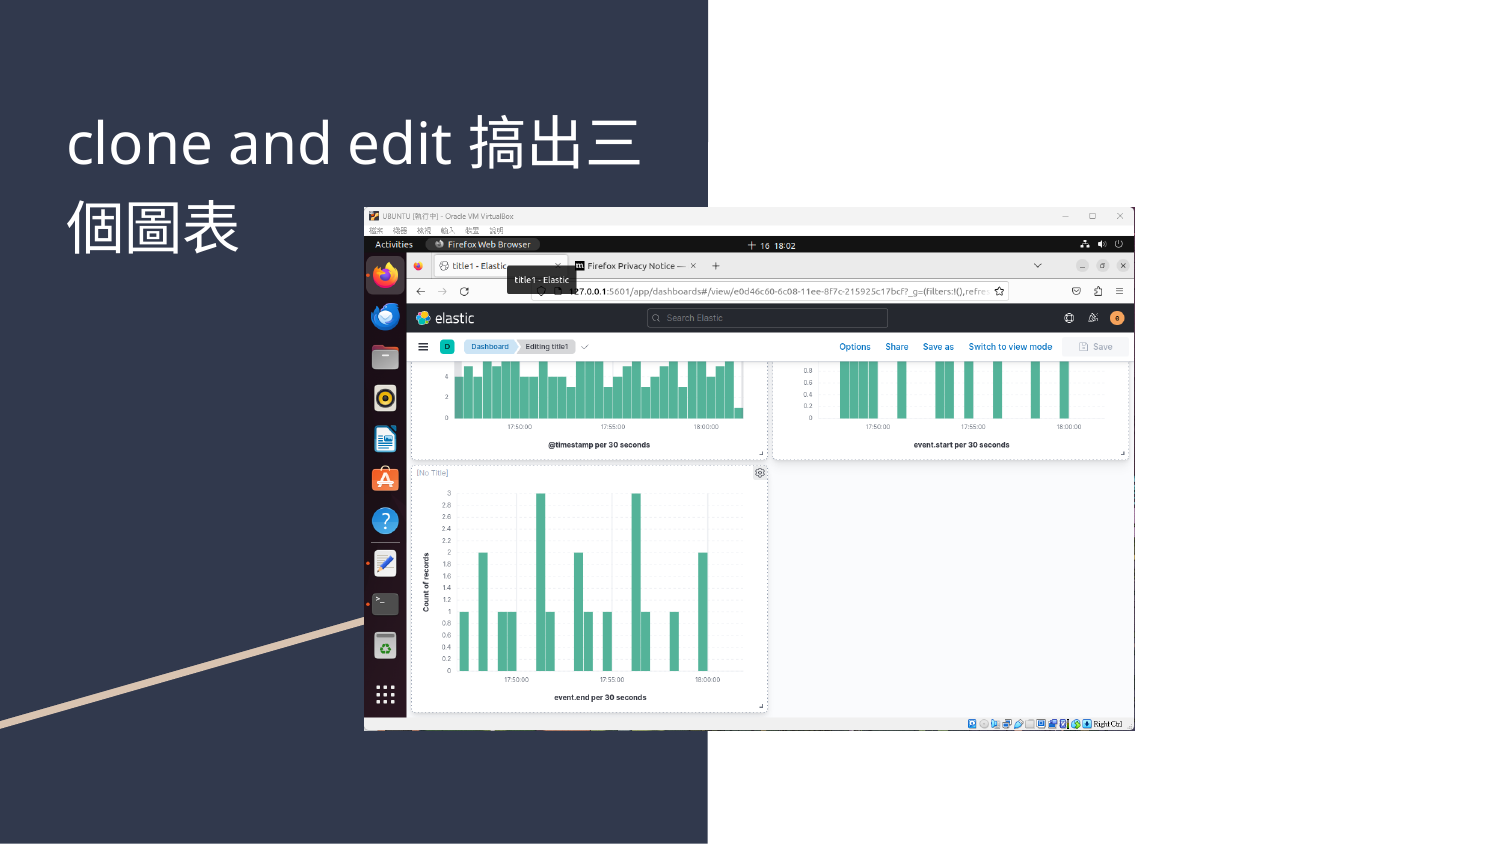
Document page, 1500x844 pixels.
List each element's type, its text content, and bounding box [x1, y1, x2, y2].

picture [364, 207, 1136, 732]
title clone and edit搞出三個圖表 [51, 82, 660, 494]
